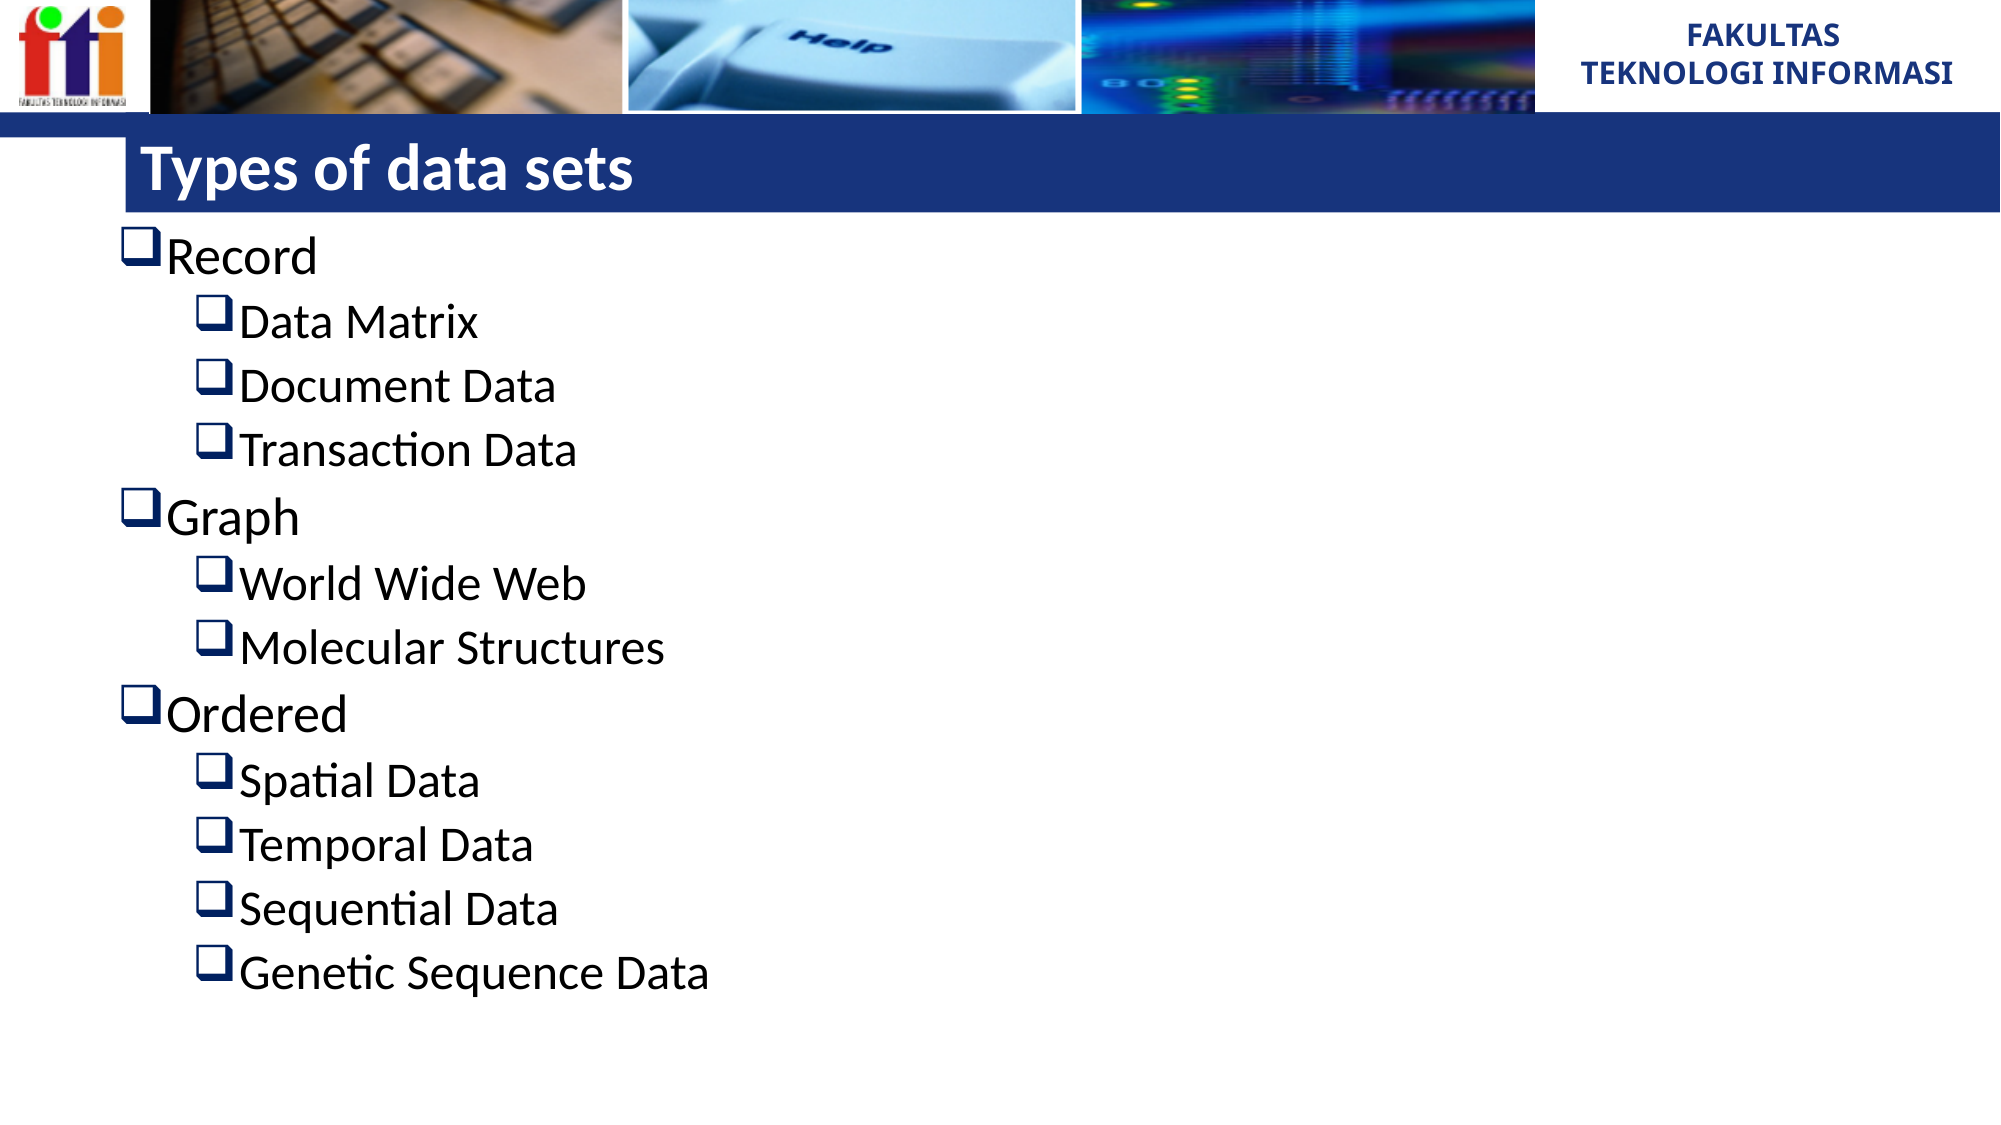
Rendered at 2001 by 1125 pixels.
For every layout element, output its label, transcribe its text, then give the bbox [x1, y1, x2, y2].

picture [19, 6, 126, 106]
title Types of data sets [125, 107, 1535, 221]
list Record Data Matrix Document Data Transaction Data Graph World Wide Web Molecular Structures Ordered Spatial Data Temporal Data Sequential Data Genetic Sequence Data [102, 219, 1480, 1046]
picture [149, 0, 1535, 107]
